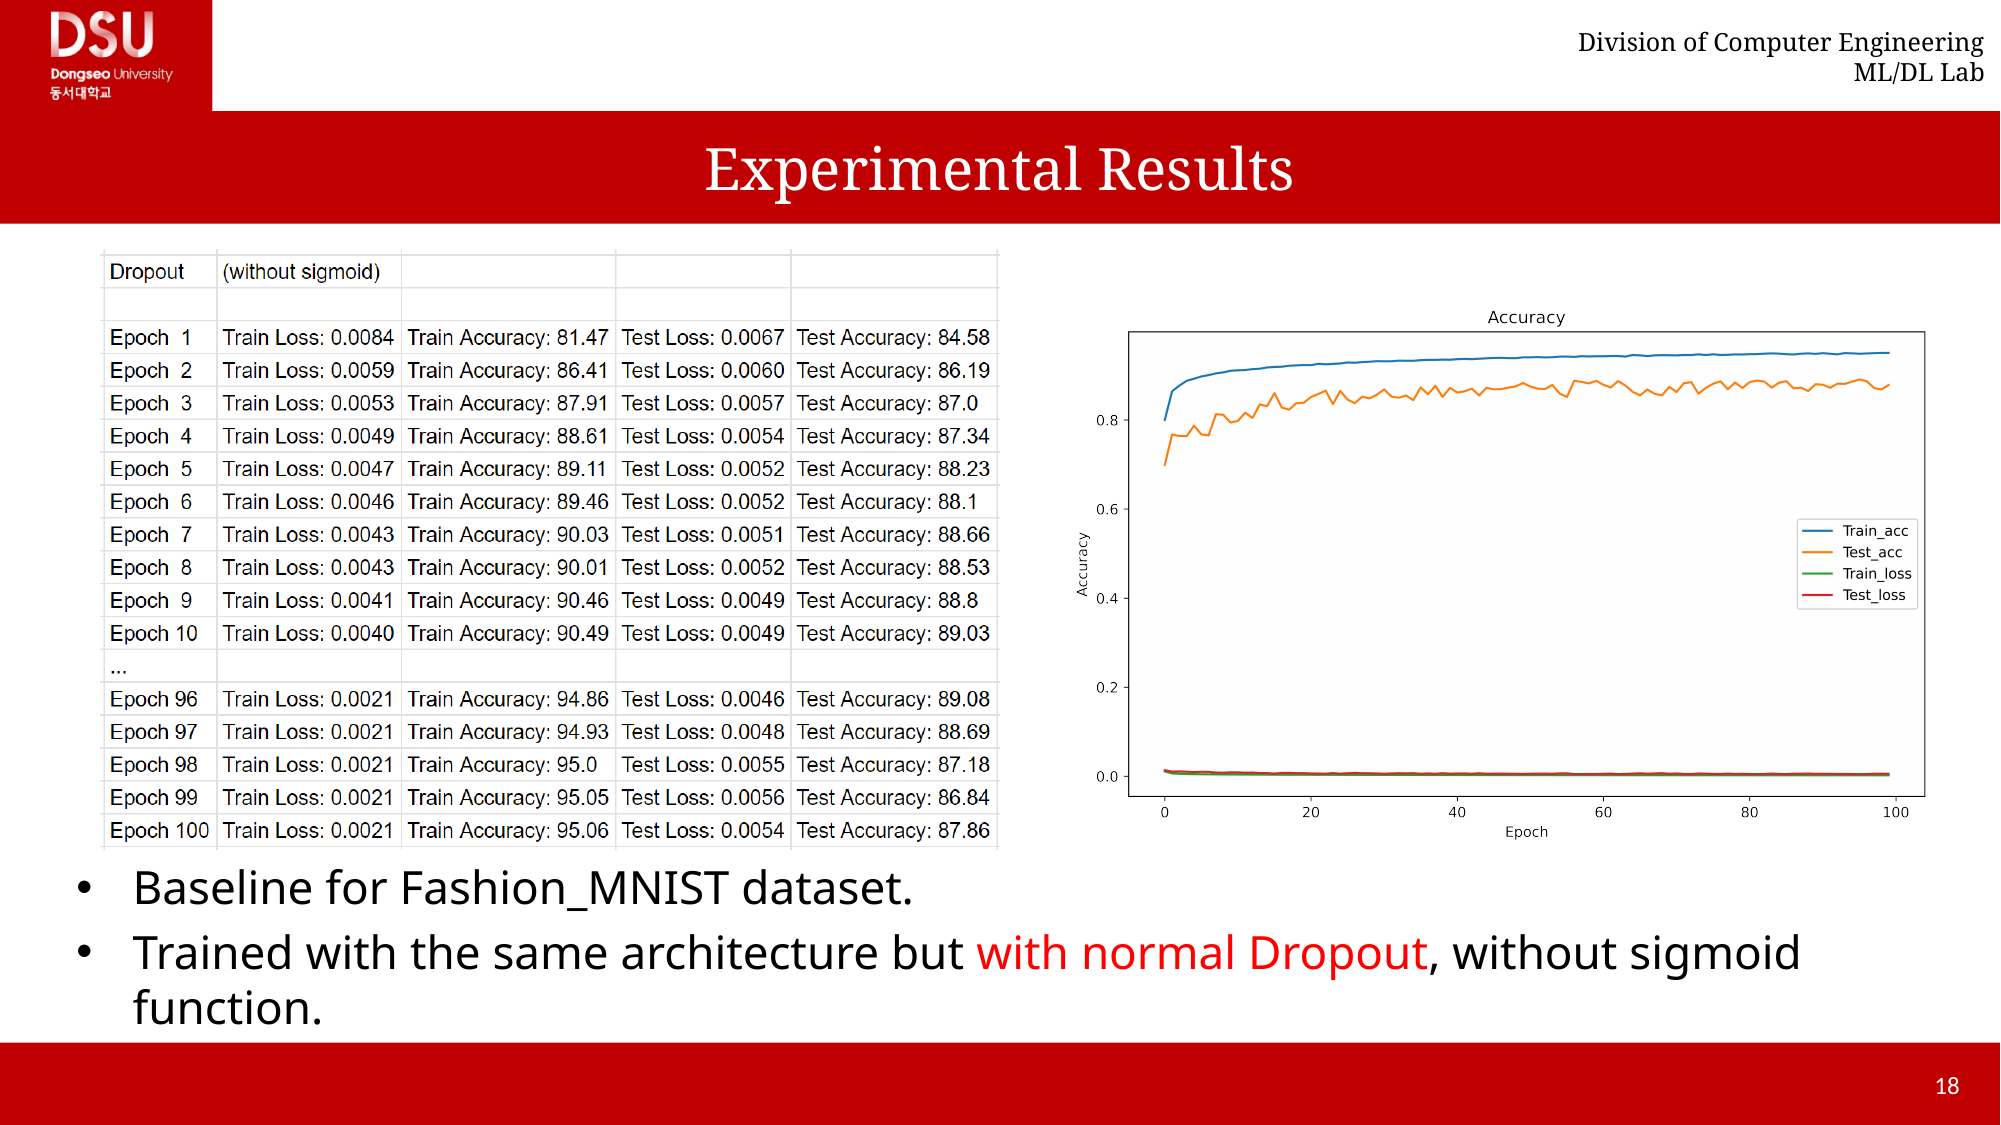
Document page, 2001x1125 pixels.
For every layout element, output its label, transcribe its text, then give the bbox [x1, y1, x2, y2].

title Experimental Results [0, 112, 2000, 222]
slide_number 18 [1524, 1063, 1975, 1107]
picture [100, 249, 1001, 851]
picture [1066, 299, 1935, 851]
picture [50, 11, 175, 100]
list Baseline for Fashion_MNIST dataset. Trained with the same architecture but with normal Dropout, without sigmoid function. [46, 849, 1954, 1042]
